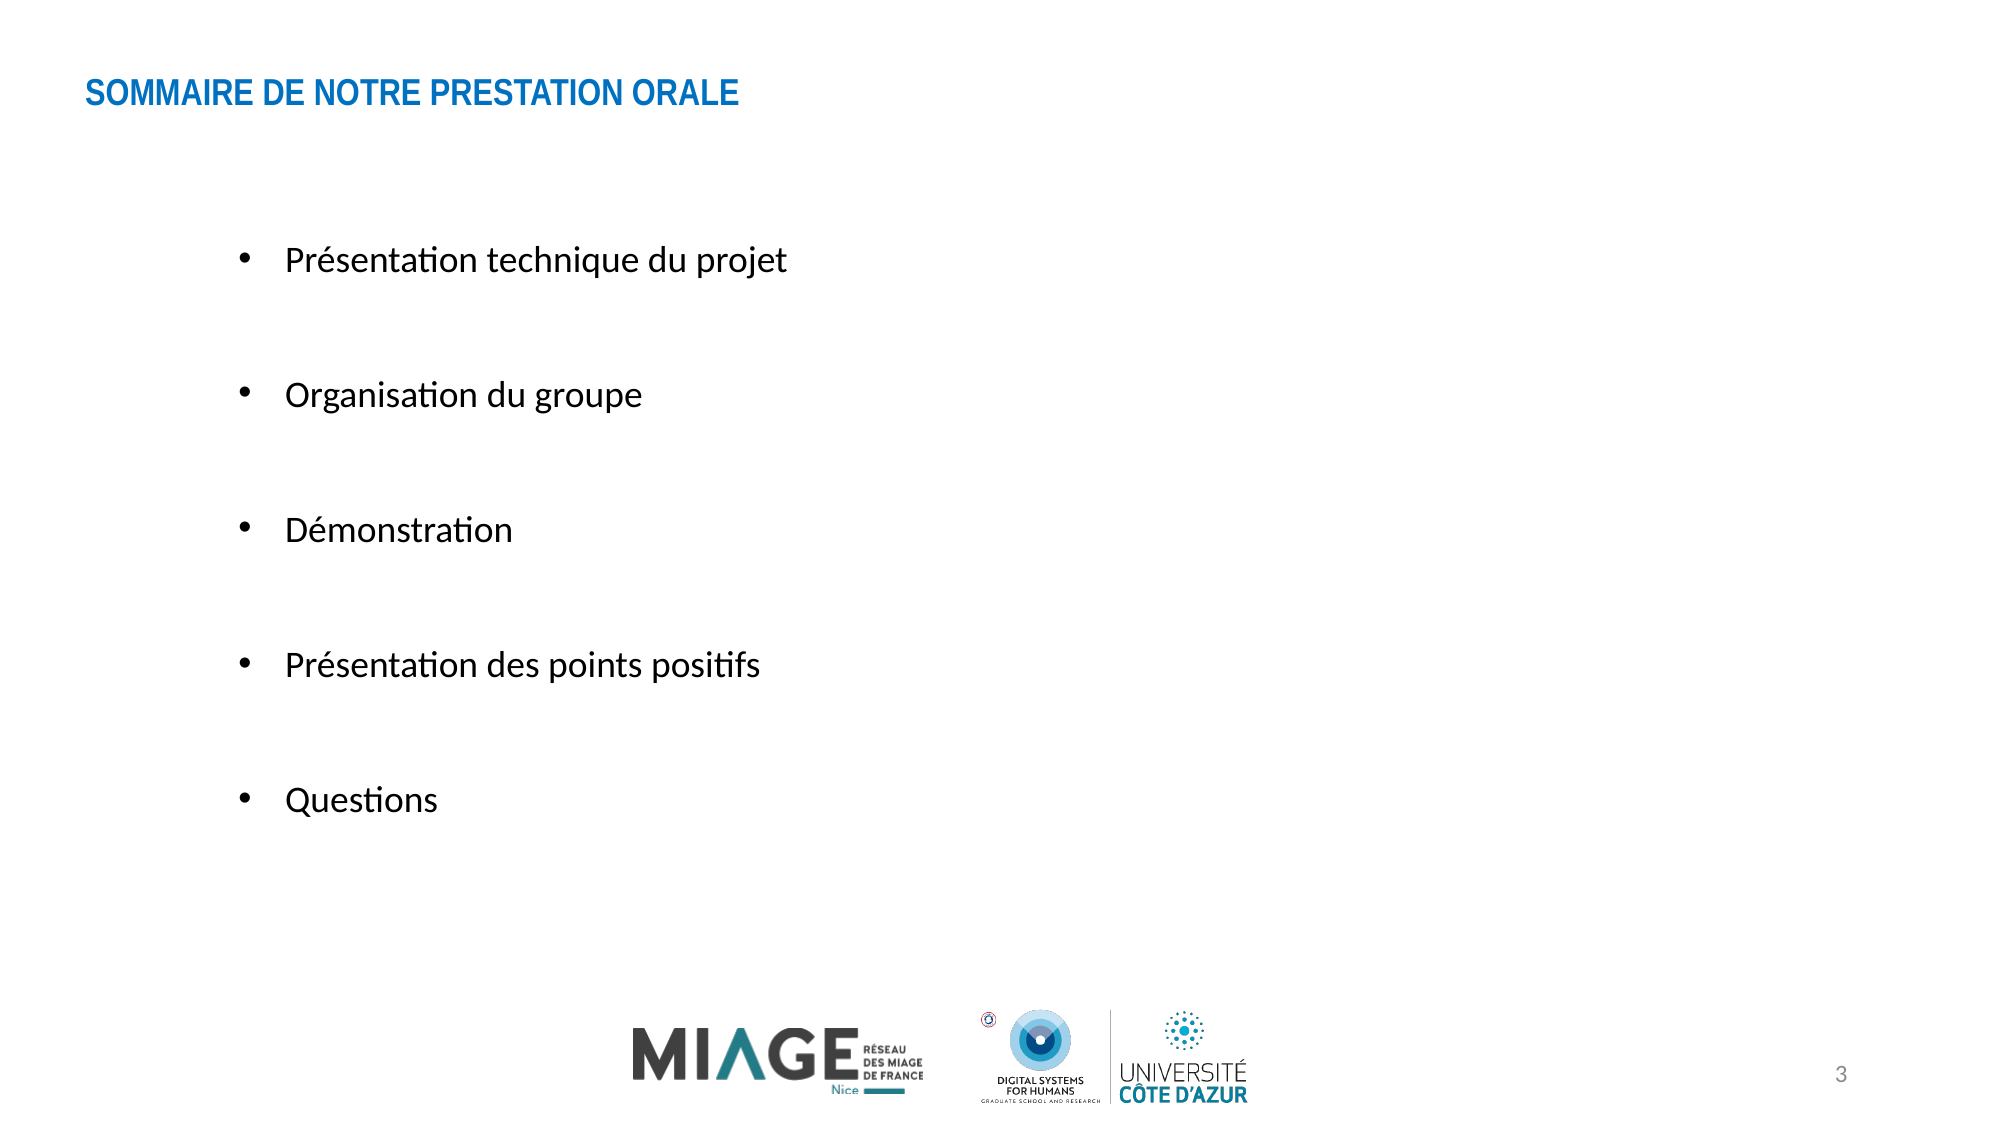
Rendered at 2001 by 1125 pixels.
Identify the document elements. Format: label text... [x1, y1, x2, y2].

picture [633, 1027, 924, 1095]
slide_number 3 [1412, 1042, 1863, 1103]
picture [972, 1005, 1254, 1107]
text_box SOMMAIRE DE NOTRE PRESTATION ORALE [70, 61, 1071, 121]
text_box Présentation technique du projet Organisation du groupe Démonstration Présentation des points positifs Questions [223, 227, 1638, 872]
